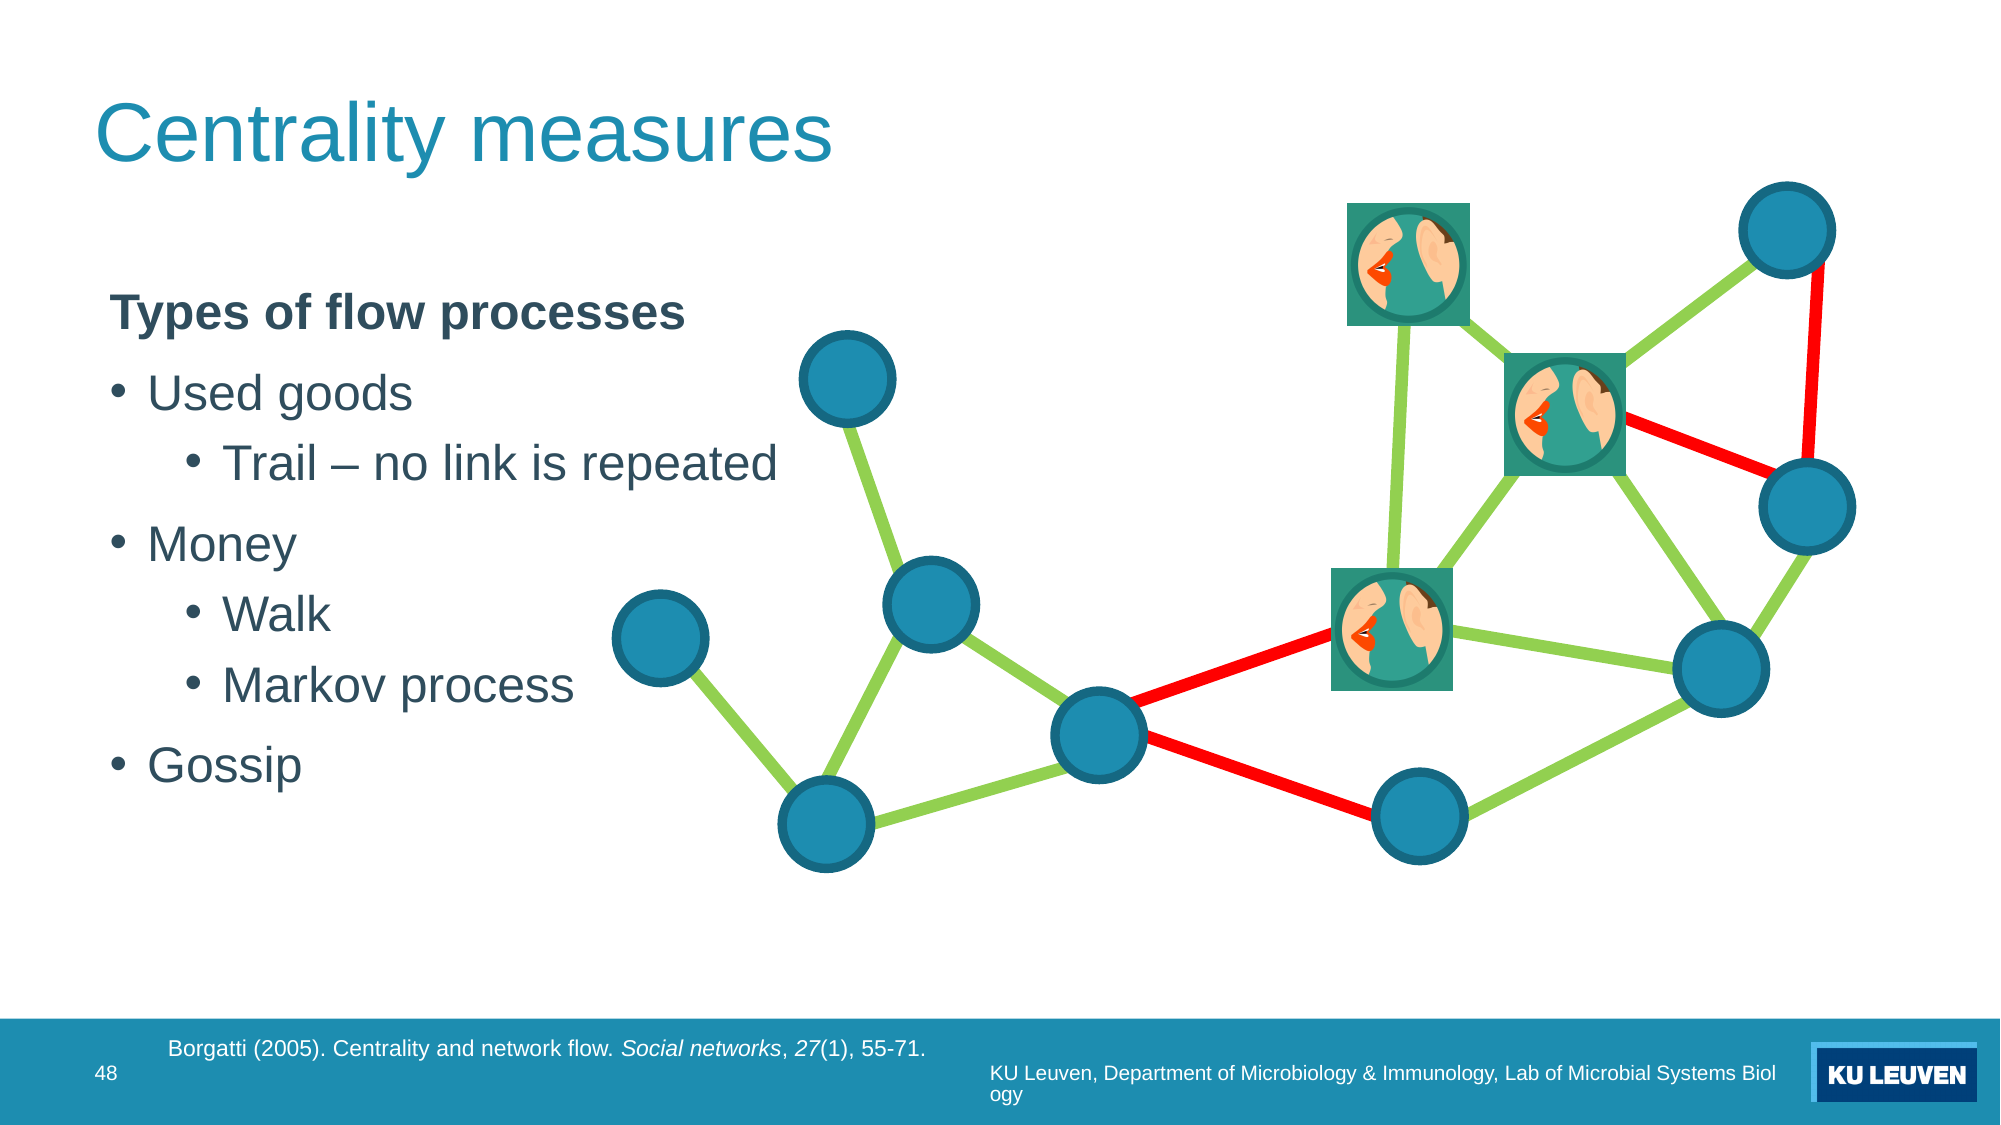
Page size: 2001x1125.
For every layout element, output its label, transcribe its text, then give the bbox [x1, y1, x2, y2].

picture [1811, 1042, 1977, 1102]
footer KU Leuven, Department of Microbiology & Immunology, Lab of Microbial Systems Biology [989, 1018, 1809, 1125]
list Types of flow processes Used goods Trail – no link is repeated Money Walk Markov process Gossip [94, 271, 1906, 1004]
picture [1331, 568, 1454, 691]
slide_number 48 [94, 1018, 201, 1125]
picture [1347, 204, 1470, 326]
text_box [616, 186, 1852, 869]
title Centrality measures [94, 33, 1906, 223]
text_box Borgatti (2005). Centrality and network flow. Social networks, 27(1), 55-71. [153, 1026, 977, 1069]
picture [1504, 353, 1626, 476]
